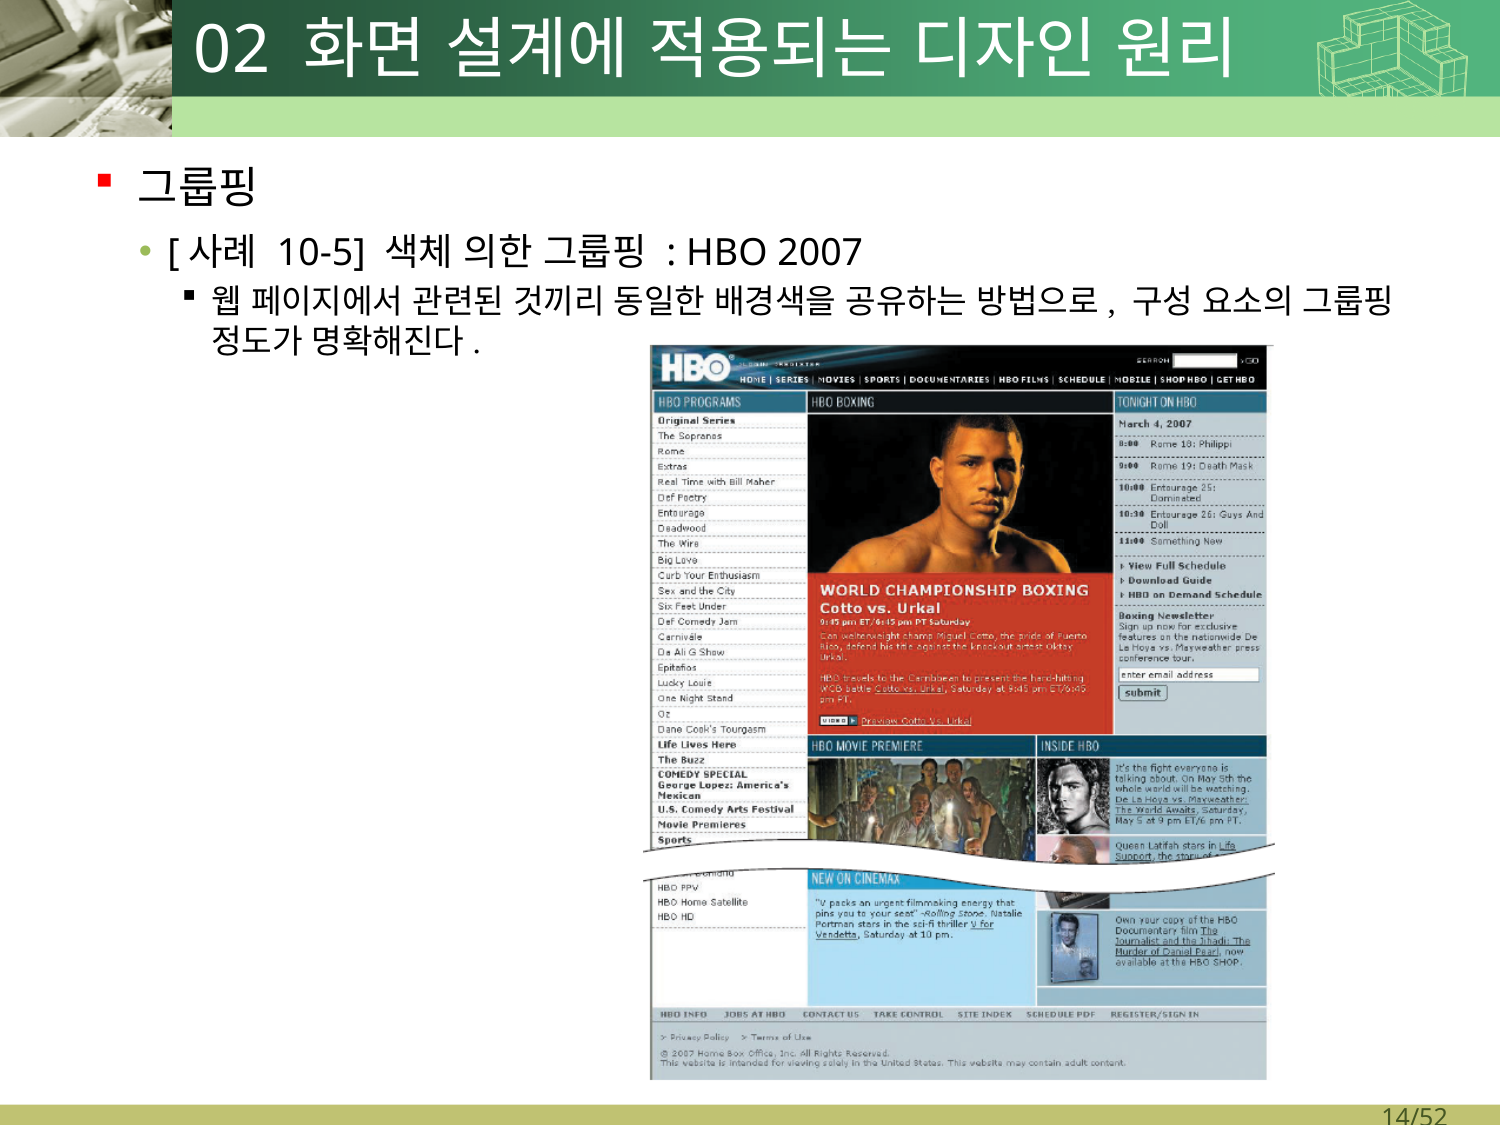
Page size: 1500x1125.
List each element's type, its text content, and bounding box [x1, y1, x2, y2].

list 그룹핑 [사례 10-5] 색체 의한 그룹핑 : HBO 2007 웹 페이지에서 관련된 것끼리 동일한 배경색을 공유하는 방법으로, 구성 요소의 그룹핑 정도가 명확해진다. [35, 152, 1465, 1079]
picture [642, 337, 1282, 1094]
title 02 화면 설계에 적용되는 디자인 원리 [178, 9, 1459, 82]
picture [0, 0, 1500, 151]
